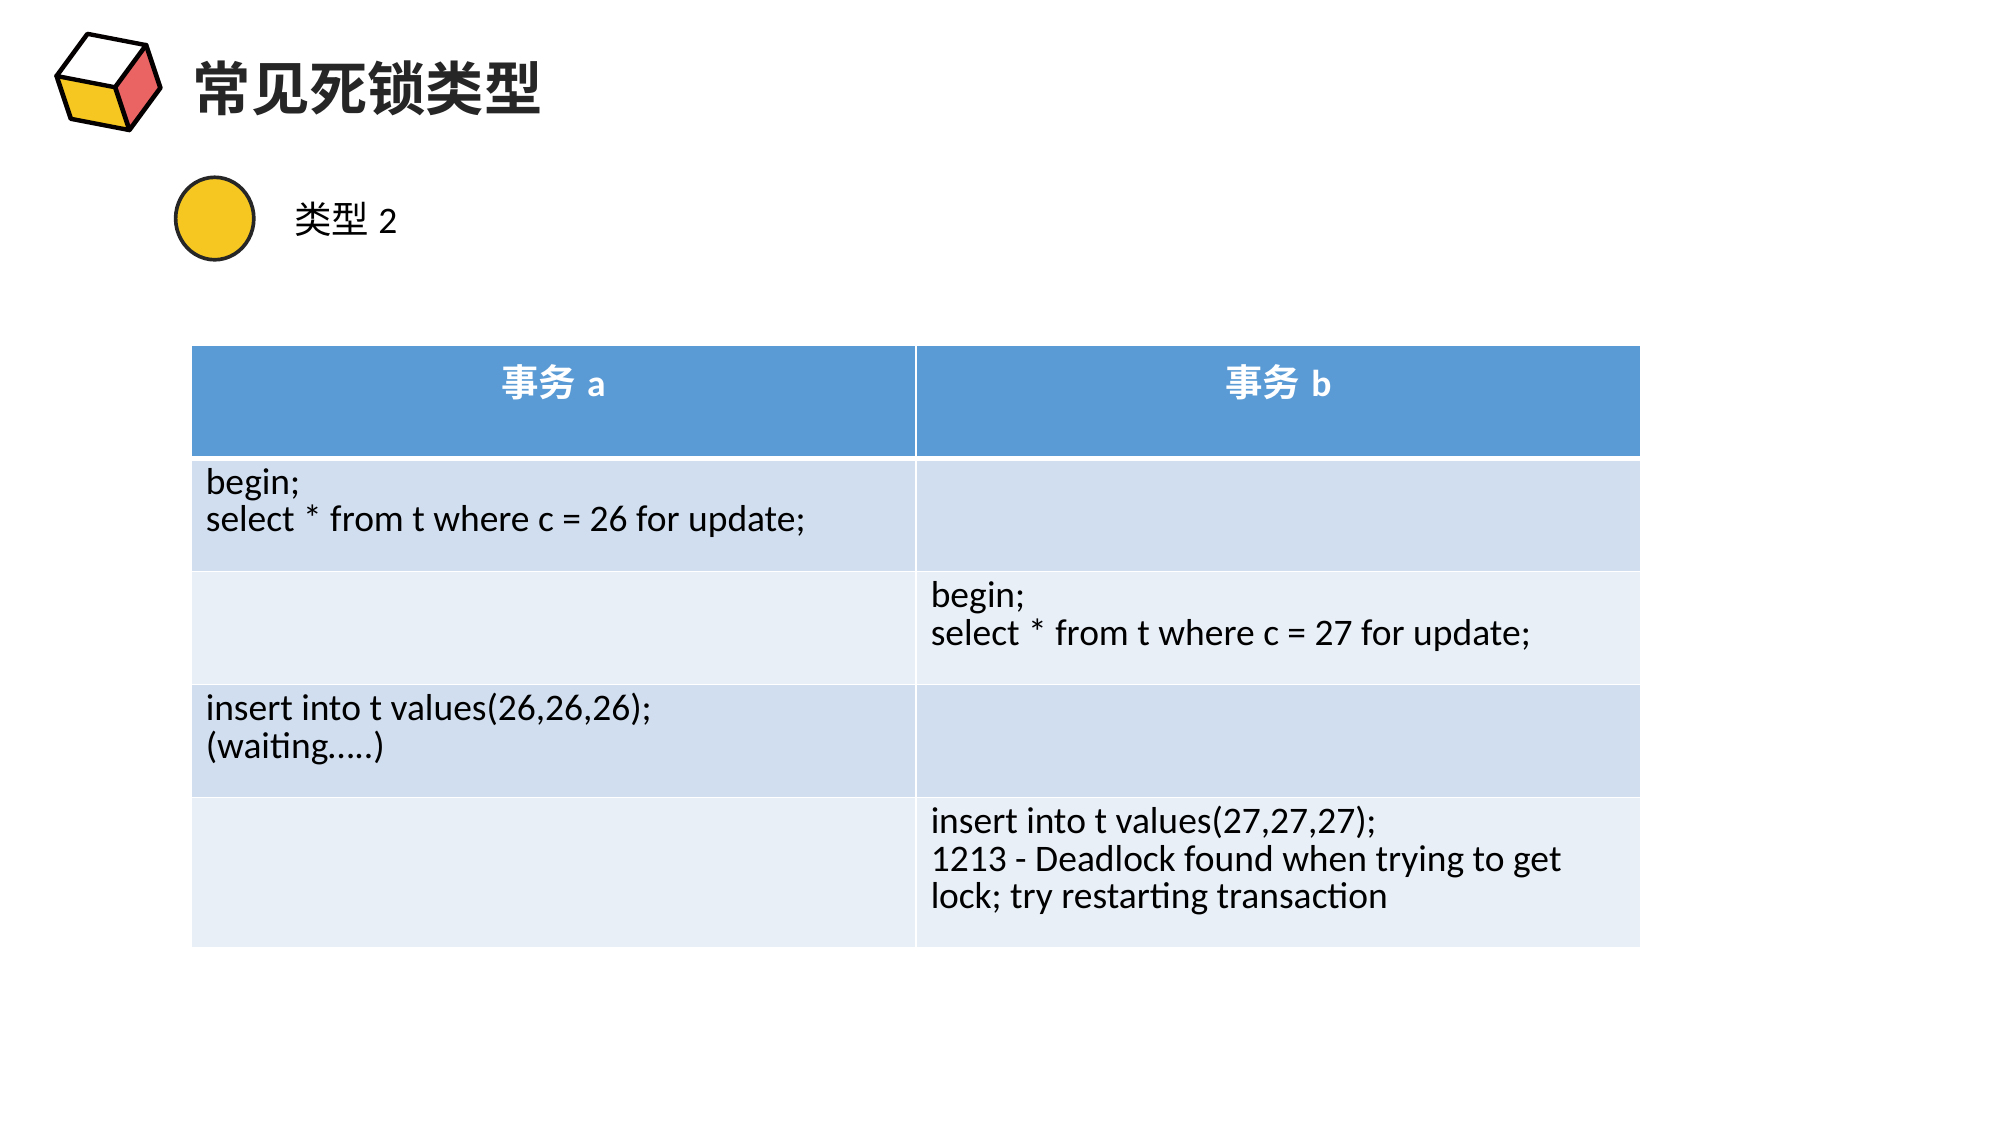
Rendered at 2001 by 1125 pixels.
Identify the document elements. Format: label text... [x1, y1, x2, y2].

table_cell begin; select * from t where c = 26 for update; [192, 461, 915, 571]
text_box 常见死锁类型 [177, 44, 558, 130]
table_cell [192, 572, 915, 684]
table_cell insert into t values(27,27,27); 1213 - Deadlock found when trying to get lock; try restarting transaction [917, 798, 1640, 947]
table_cell begin; select * from t where c = 27 for update; [917, 572, 1640, 684]
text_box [54, 31, 163, 133]
table_cell [917, 685, 1640, 797]
table_header 事务a [192, 346, 915, 456]
table_cell insert into t values(26,26,26); (waiting…..) [192, 685, 915, 797]
text_box 类型2 [279, 188, 1203, 248]
table_cell [192, 798, 915, 947]
table_header 事务b [917, 346, 1640, 456]
text_box [174, 176, 255, 261]
table_cell [917, 461, 1640, 571]
